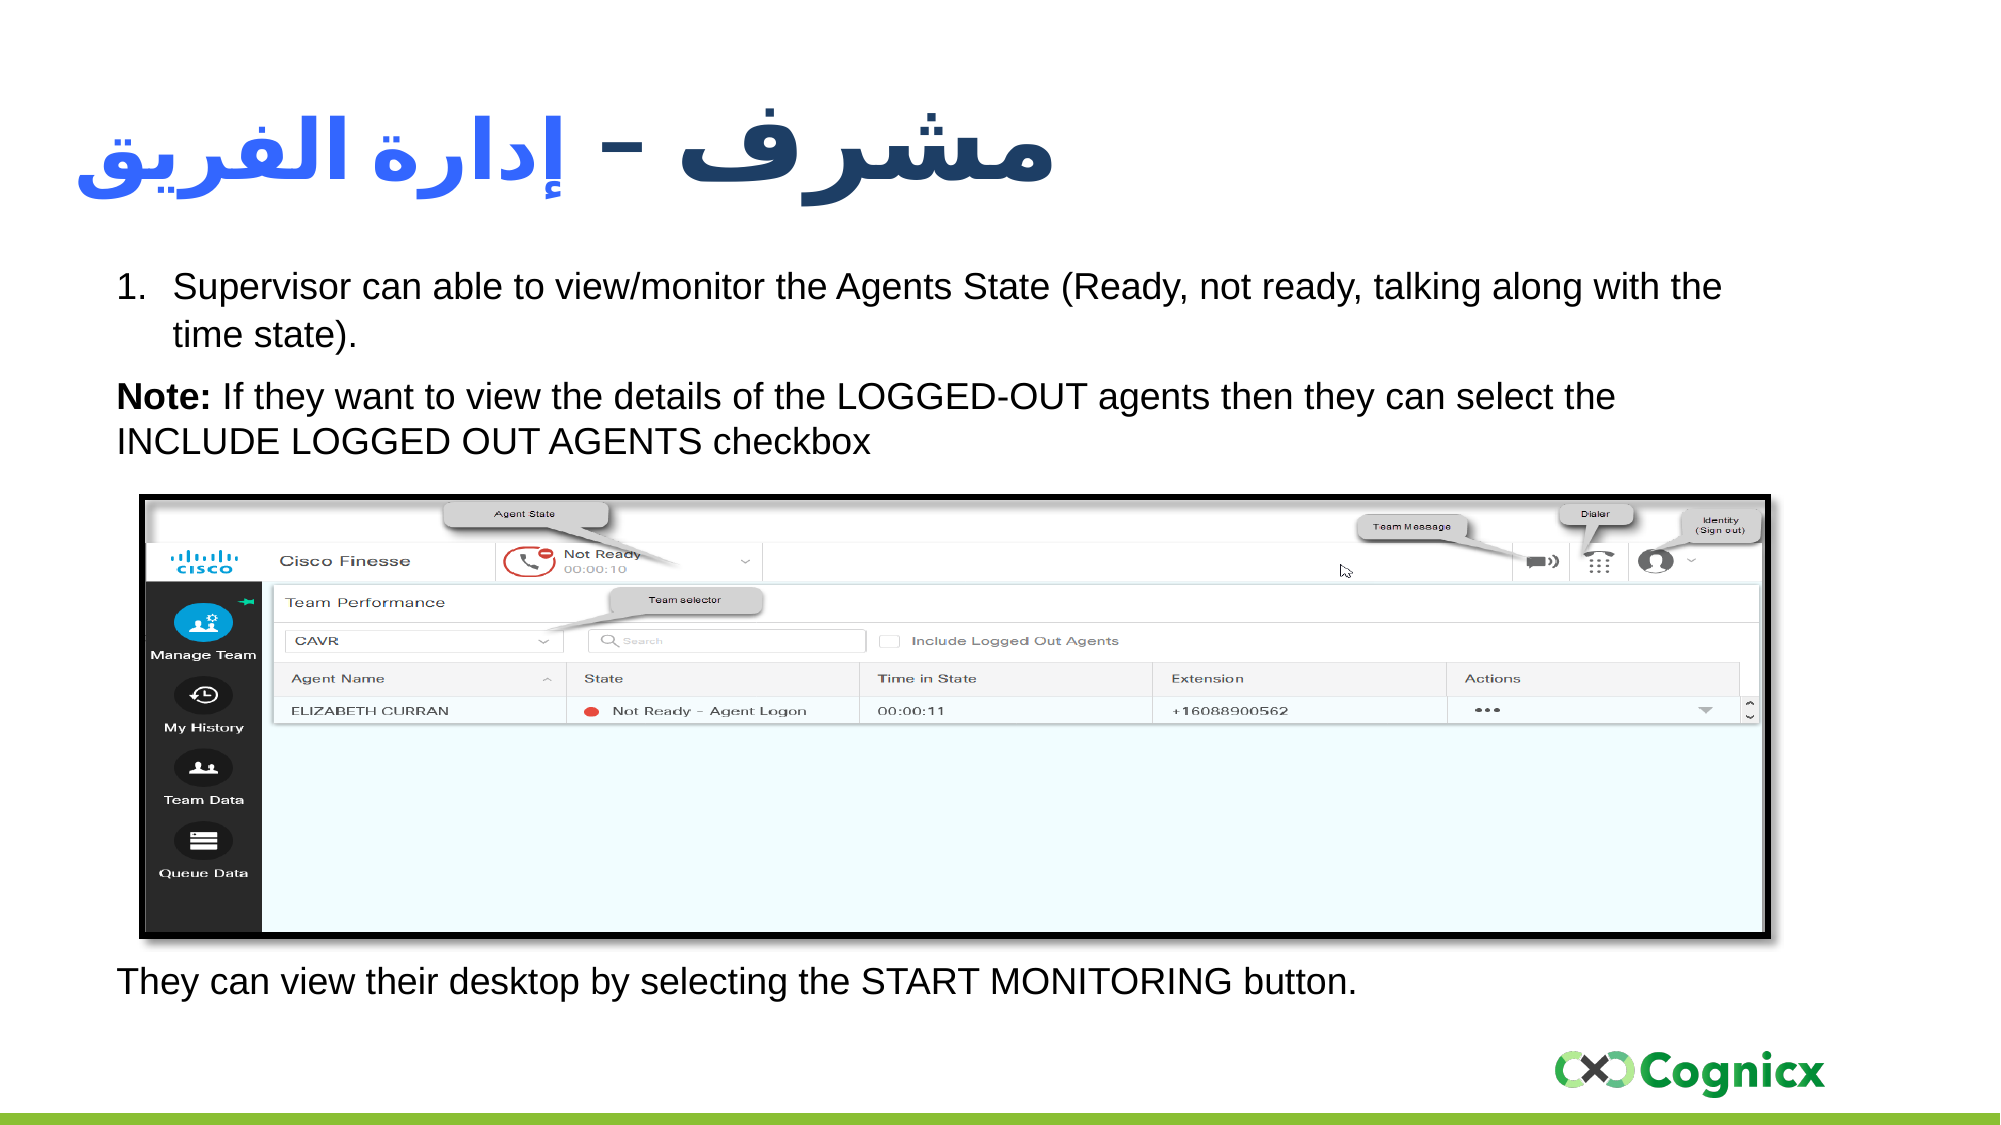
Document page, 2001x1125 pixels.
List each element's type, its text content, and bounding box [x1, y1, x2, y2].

picture [145, 499, 1765, 933]
picture [1765, 1051, 1825, 1098]
list Supervisor can able to view/monitor the Agents State (Ready, not ready, talking along with the time state). Note: If they want to view the details of the LOGGED-OUT agents then they can select the INCLUDE LOGGED OUT AGENTS checkbox They can view their desktop by selecting the START MONITORING button. [116, 258, 1765, 1100]
title مشرف – إدارة الفريق [75, 66, 1925, 207]
